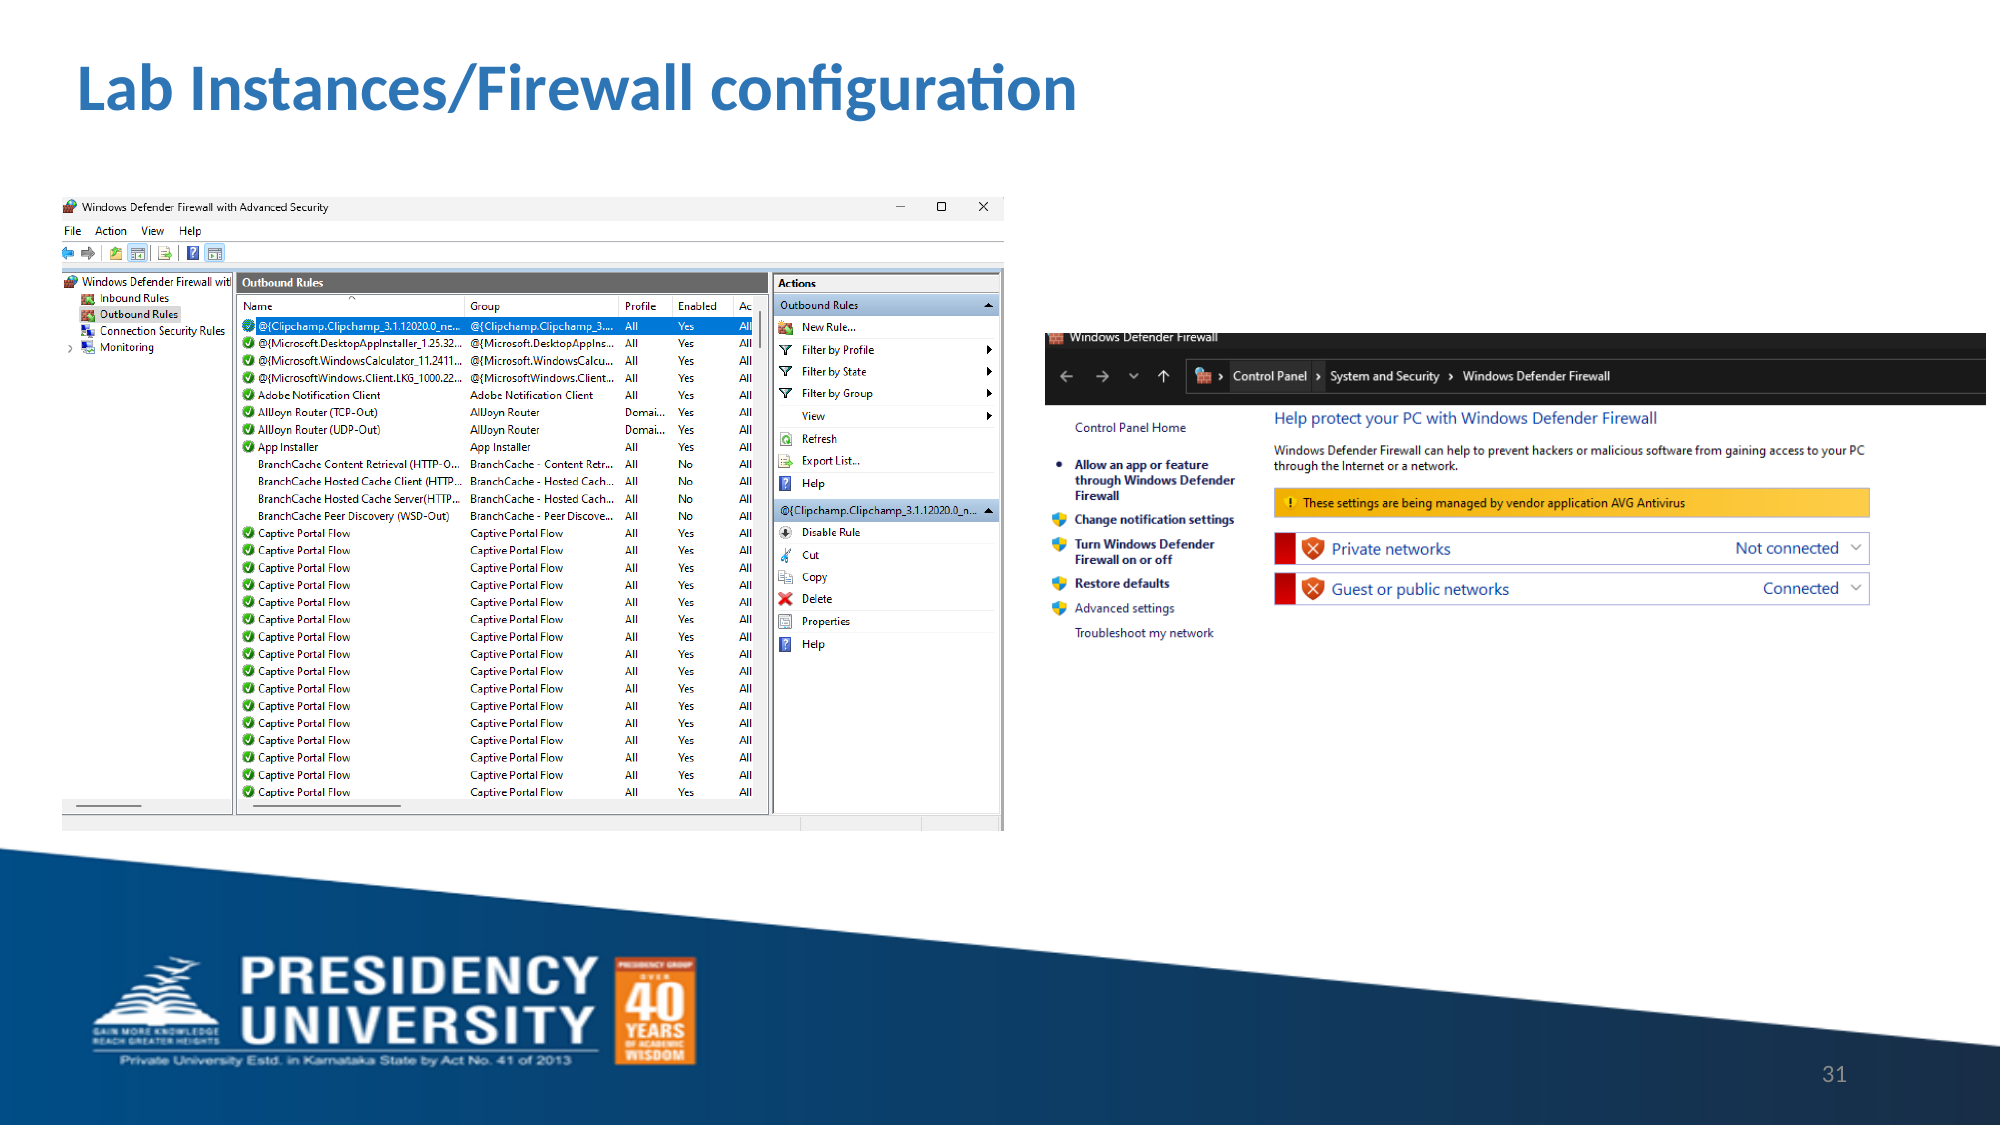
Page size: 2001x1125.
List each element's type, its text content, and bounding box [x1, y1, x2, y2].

title Lab Instances/Firewall configuration [62, 0, 1788, 198]
slide_number 31 [1412, 1042, 1863, 1103]
picture [1045, 333, 1986, 695]
picture [0, 845, 2000, 1125]
picture [62, 197, 1004, 831]
